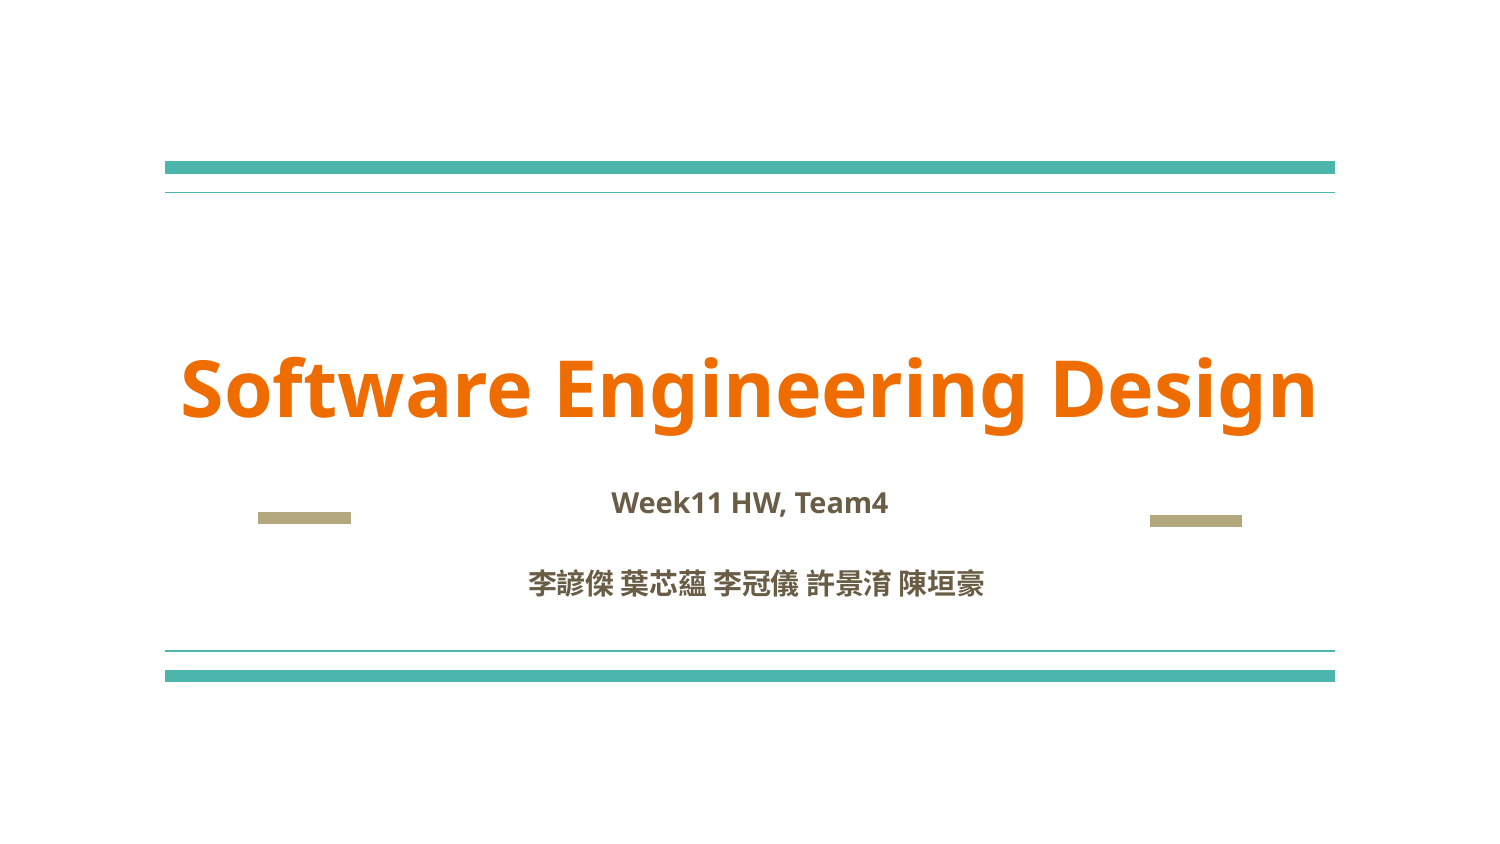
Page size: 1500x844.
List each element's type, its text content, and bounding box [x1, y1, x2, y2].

subtitle Week11 HW, Team4 李諺傑 葉芯蘊 李冠儀 許景淯 陳垣豪 [350, 467, 1150, 619]
title Software Engineering Design [164, 287, 1336, 456]
